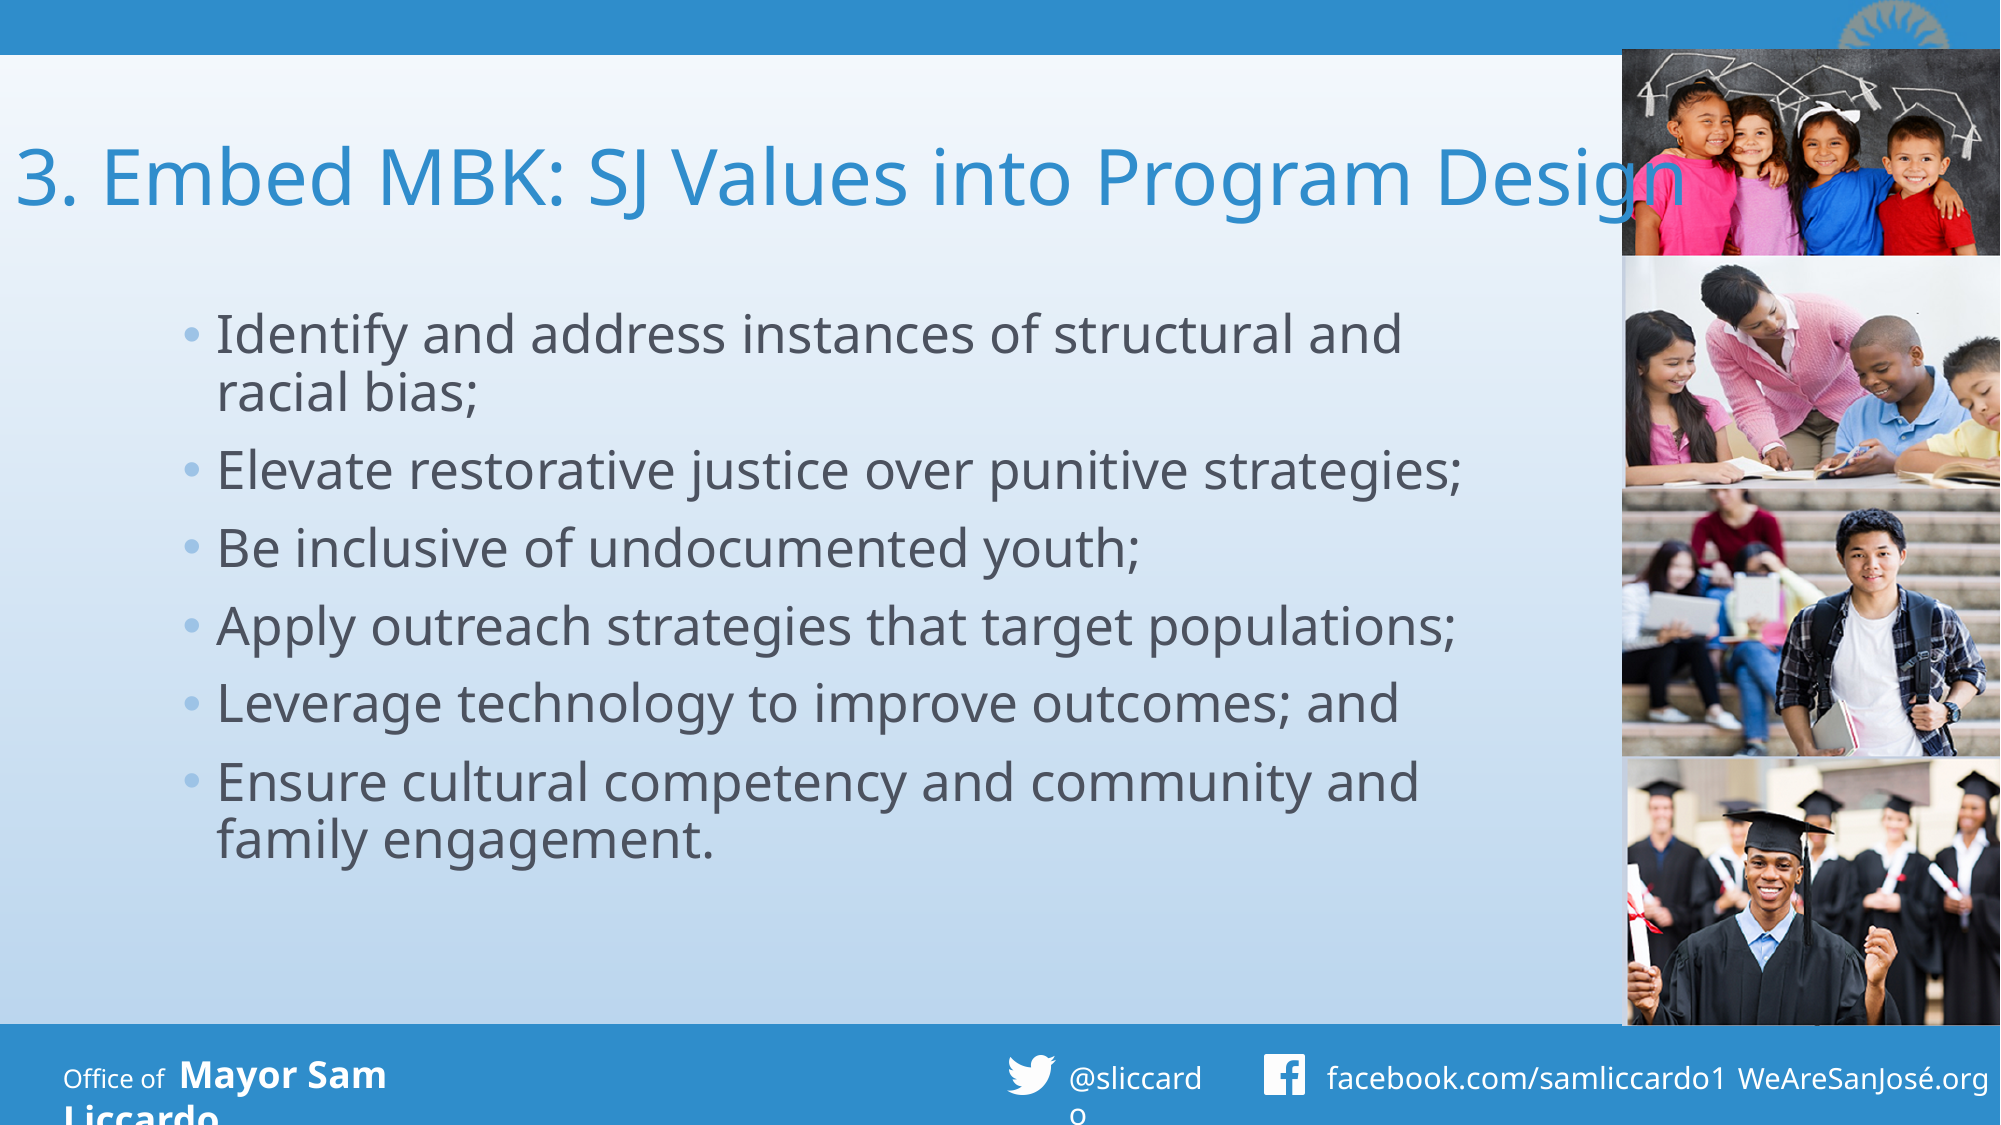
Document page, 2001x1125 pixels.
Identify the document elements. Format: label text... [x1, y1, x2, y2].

picture [203, 1117, 212, 1125]
picture [179, 1117, 187, 1125]
list Identify and address instances of structural and racial bias; Elevate restorative justice over punitive strategies; Be inclusive of undocumented youth; Apply outreach strategies that target populations; Leverage technology to improve outcomes; and Ensure cultural competency and community and family engagement. [99, 336, 1524, 990]
title 3. Embed MBK: SJ Values into Program Design [0, 118, 1622, 336]
picture [1072, 1111, 1082, 1123]
picture [0, 0, 2000, 1125]
